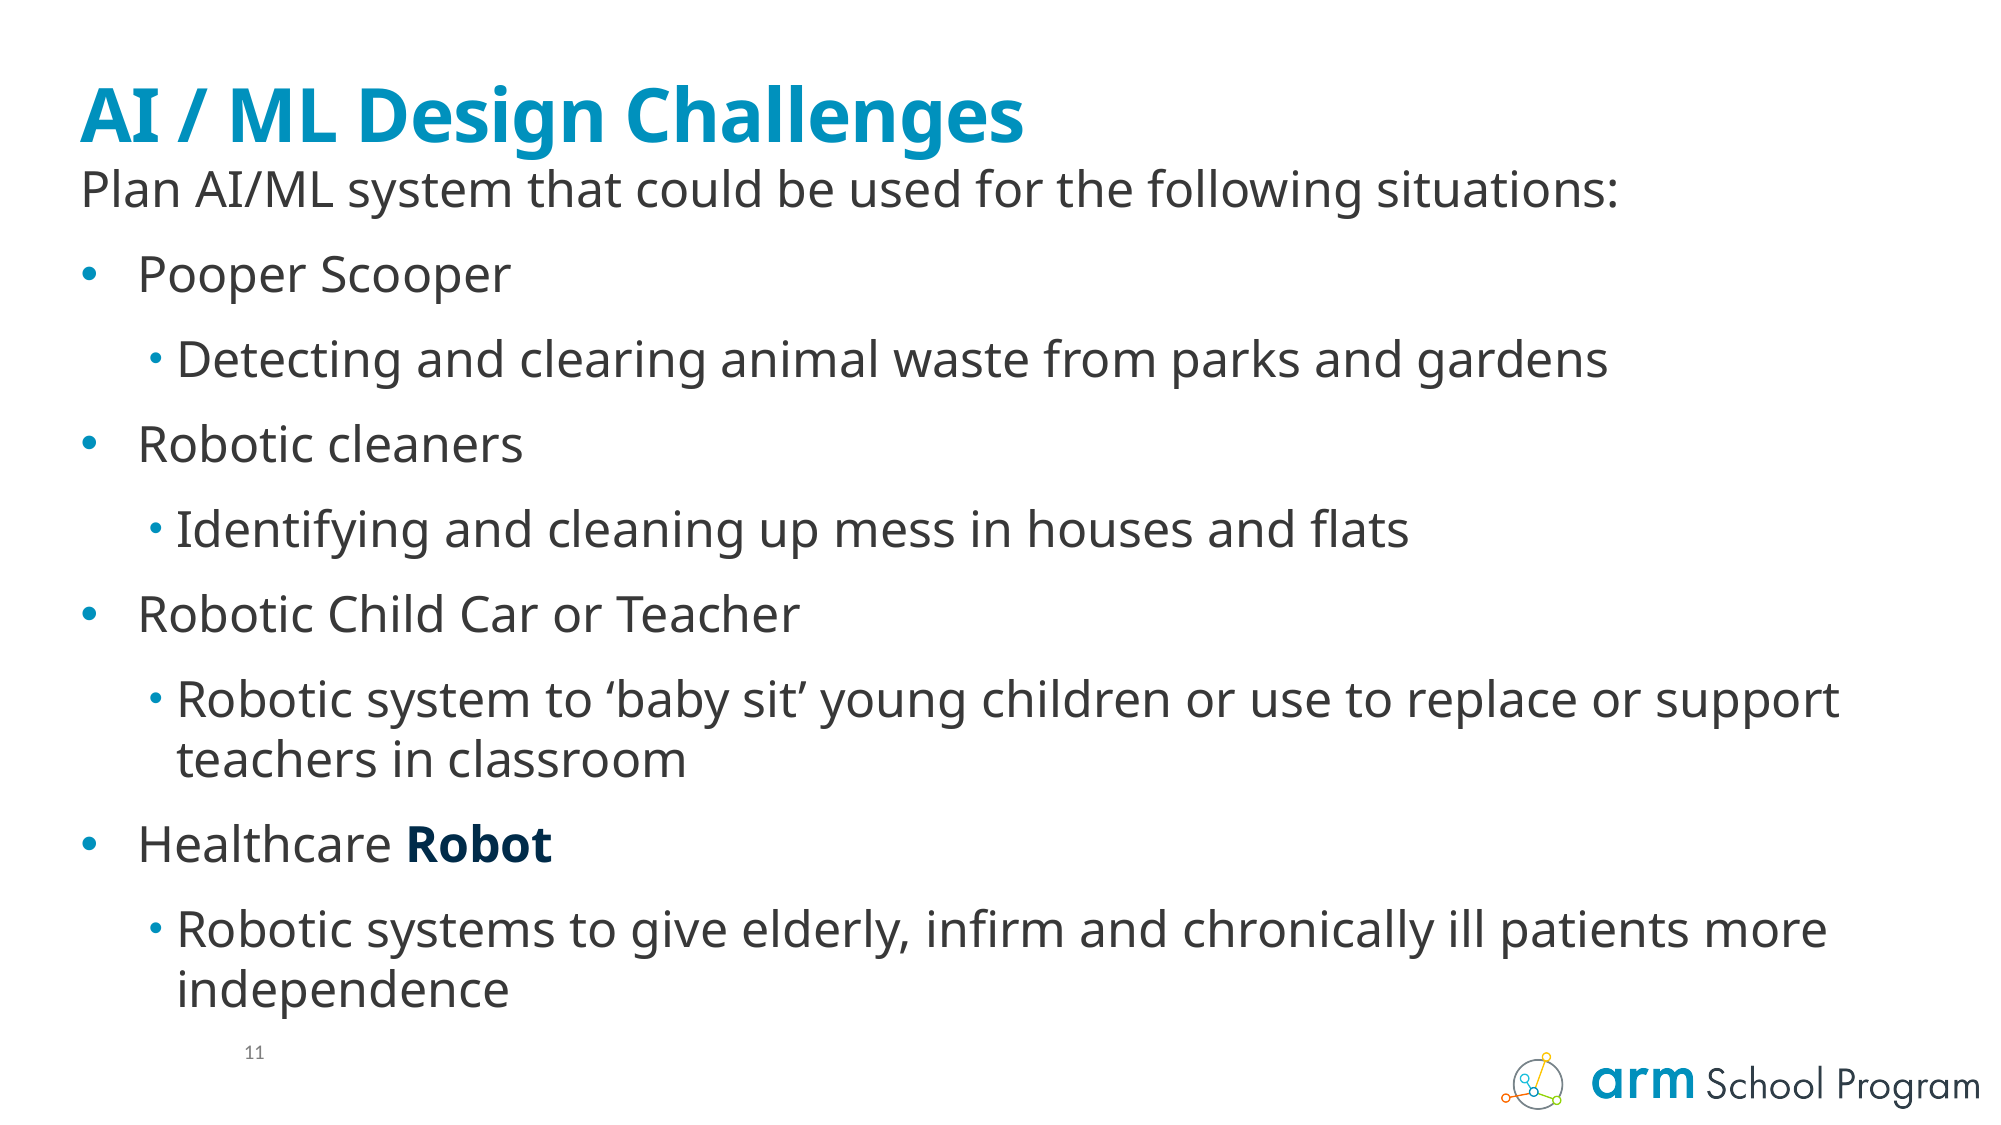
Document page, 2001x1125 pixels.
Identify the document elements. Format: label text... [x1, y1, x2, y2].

list Plan AI/ML system that could be used for the following situations: Pooper Scooper Detecting and clearing animal waste from parks and gardens Robotic cleaners Identifying and cleaning up mess in houses and flats Robotic Child Car or Teacher Robotic system to ‘baby sit’ young children or use to replace or support teachers in classroom Healthcare Robot Robotic systems to give elderly, infirm and chronically ill patients more independence [80, 157, 1915, 912]
title AI / ML Design Challenges [80, 48, 1915, 157]
picture [1501, 1052, 1979, 1110]
